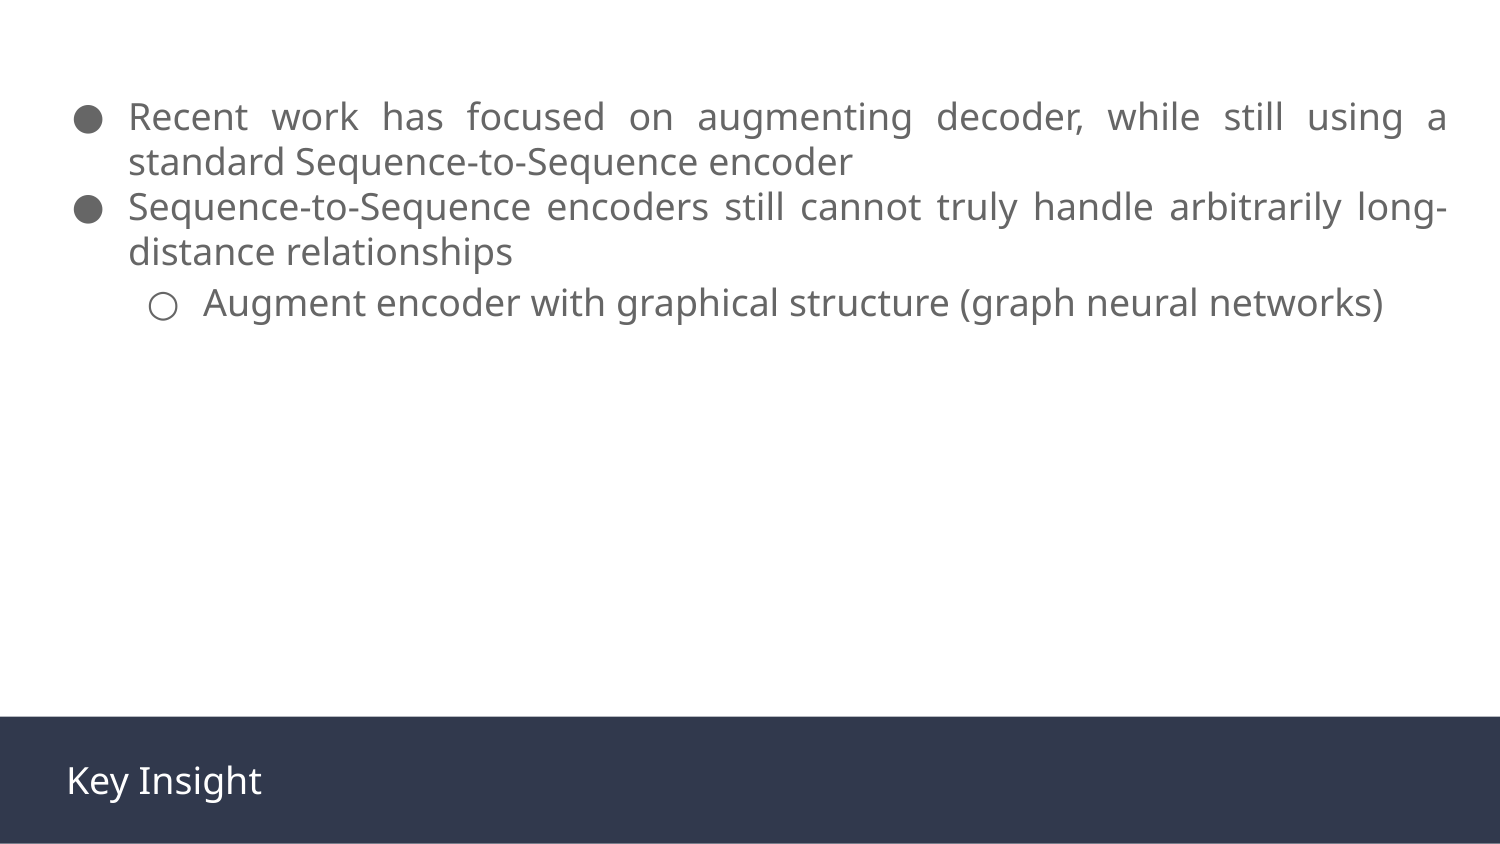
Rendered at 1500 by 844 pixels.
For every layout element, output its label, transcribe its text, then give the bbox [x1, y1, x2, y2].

list Recent work has focused on augmenting decoder, while still using a standard Sequence-to-Sequence encoder Sequence-to-Sequence encoders still cannot truly handle arbitrarily long-distance relationships Augment encoder with graphical structure (graph neural networks) [38, 77, 1465, 679]
list Key Insight [51, 741, 1361, 818]
